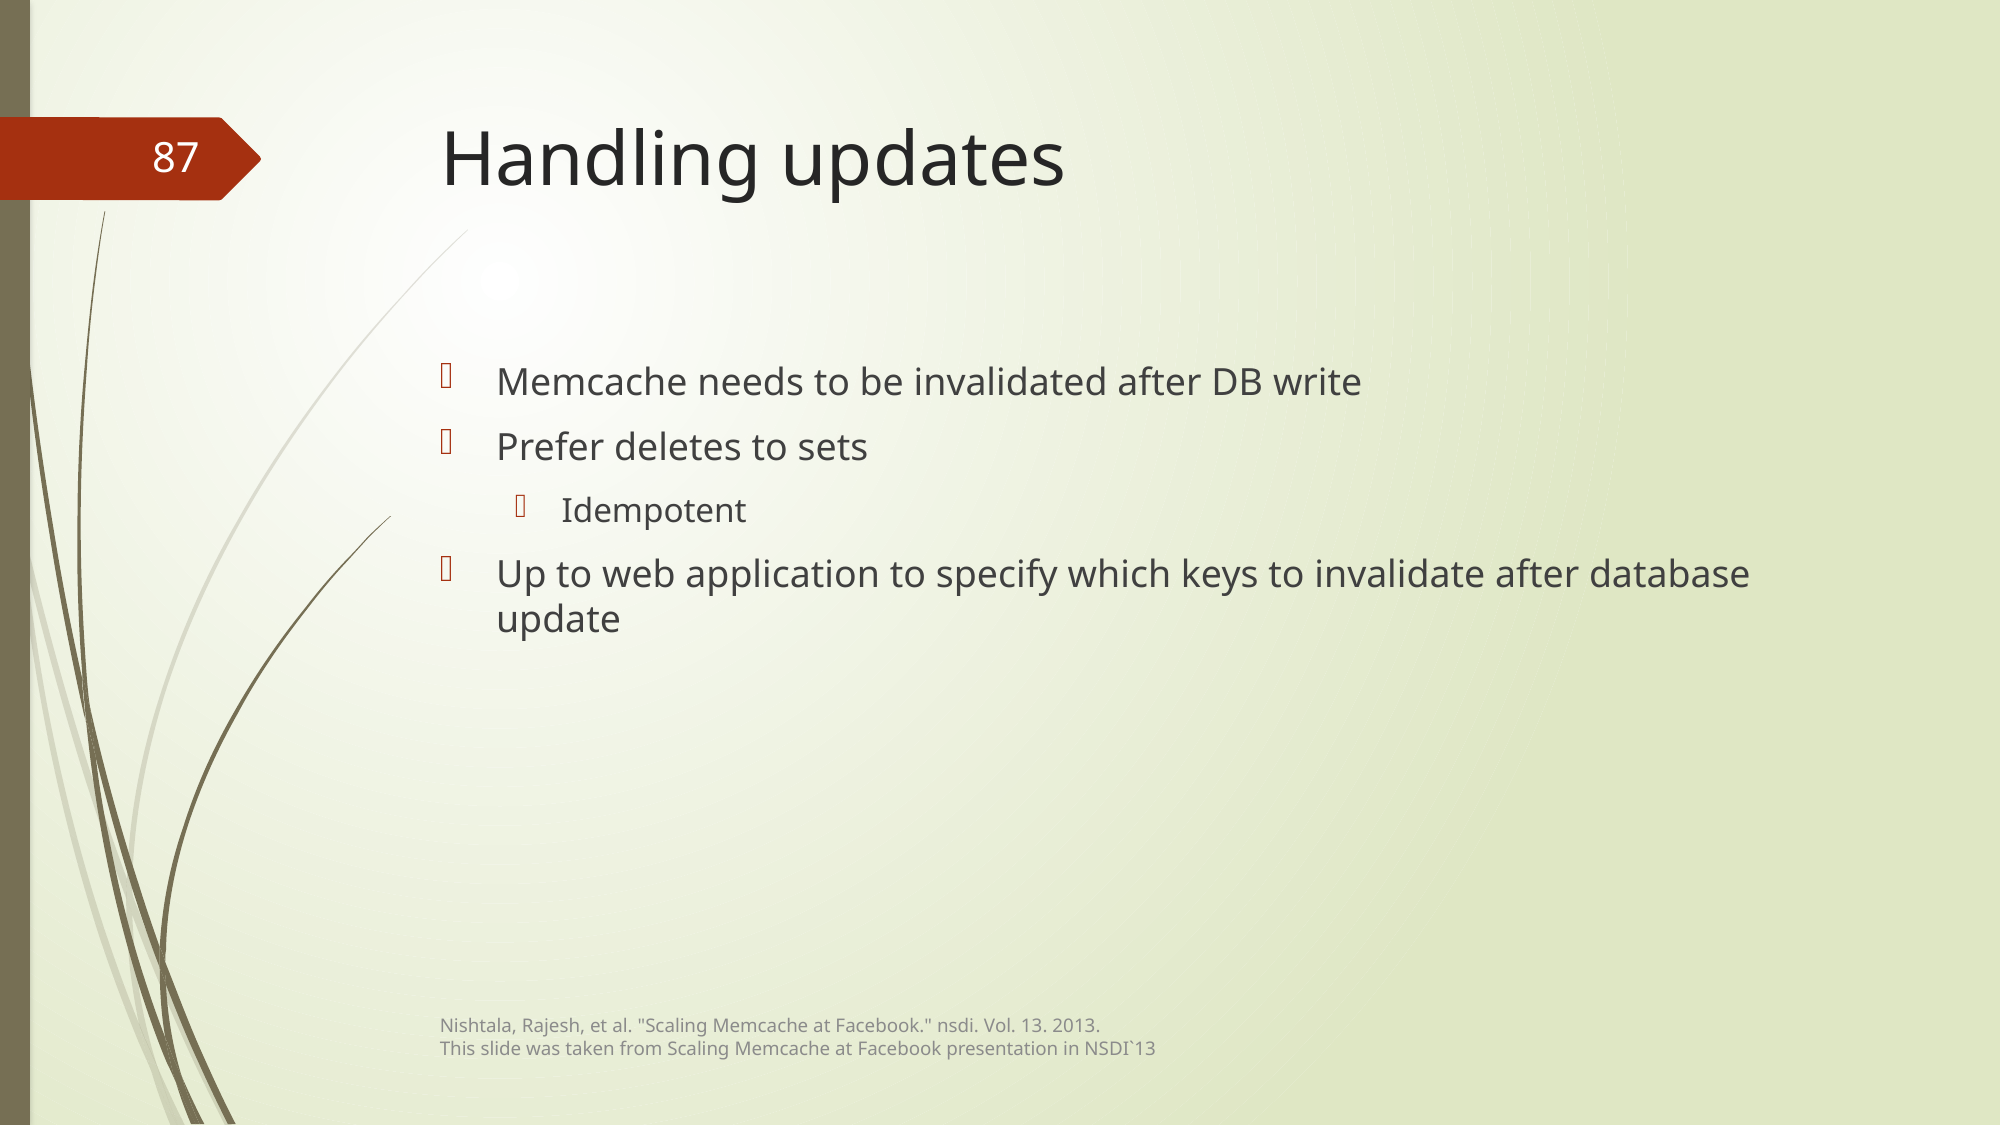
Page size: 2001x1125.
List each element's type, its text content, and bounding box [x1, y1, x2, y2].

footer Nishtala, Rajesh, et al. "Scaling Memcache at Facebook." nsdi. Vol. 13. 2013. This slide was taken from Scaling Memcache at Facebook presentation in NSDI`13 [424, 1006, 1675, 1067]
title Handling updates [425, 102, 1888, 313]
list Memcache needs to be invalidated after DB write Prefer deletes to sets Idempotent Up to web application to specify which keys to invalidate after database update [424, 350, 1888, 970]
slide_number 87 [87, 129, 216, 190]
